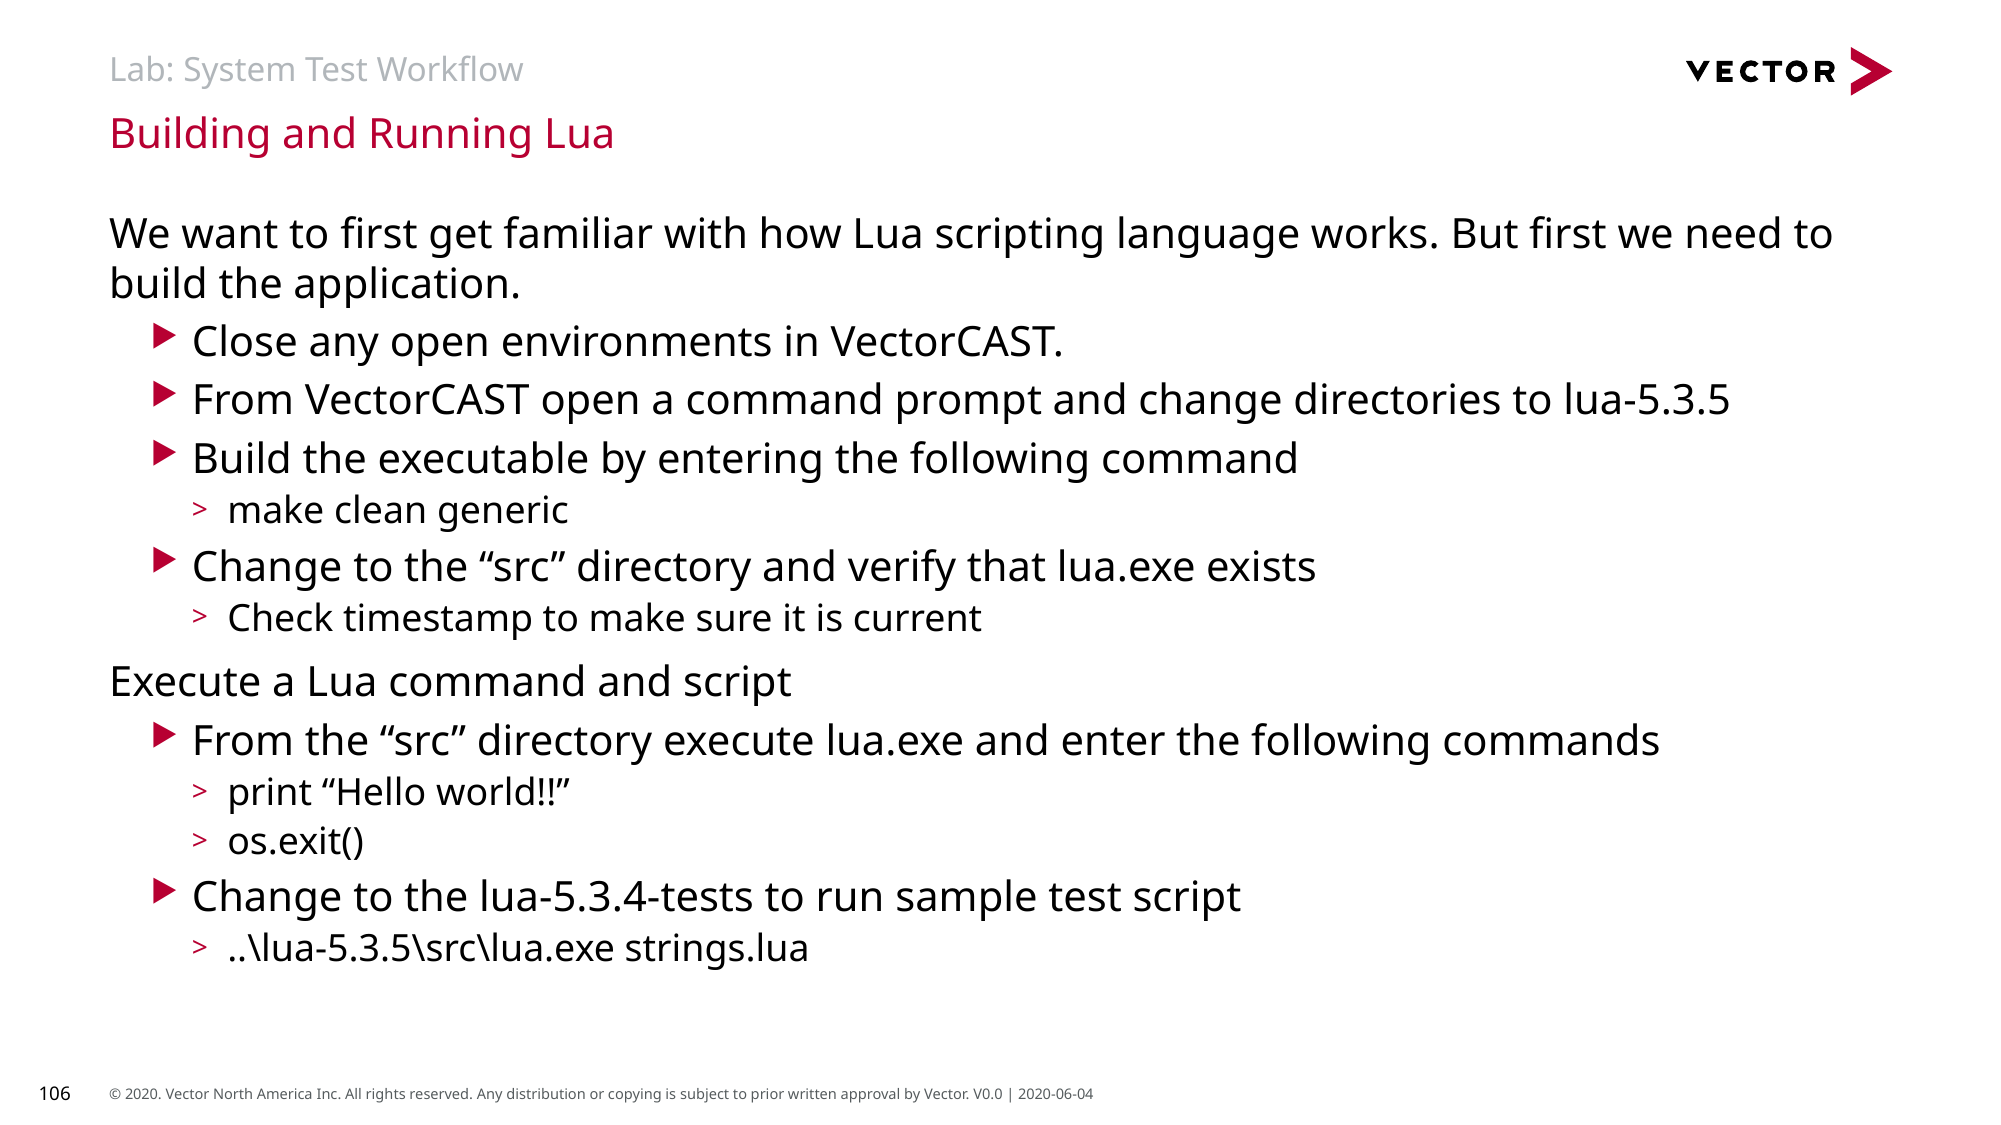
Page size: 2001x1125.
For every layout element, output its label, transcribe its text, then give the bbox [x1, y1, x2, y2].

list We want to first get familiar with how Lua scripting language works. But first we need to build the application. Close any open environments in VectorCAST. From VectorCAST open a command prompt and change directories to lua-5.3.5 Build the executable by entering the following command make clean generic Change to the “src” directory and verify that lua.exe exists Check timestamp to make sure it is current Execute a Lua command and script From the “src” directory execute lua.exe and enter the following commands print “Hello world!!” os.exit() Change to the lua-5.3.4-tests to run sample test script ..\lua-5.3.5\src\lua.exe strings.lua [109, 206, 1893, 1063]
title Lab: System Test Workflow [109, 41, 1577, 89]
list Building and Running Lua [109, 103, 1577, 157]
